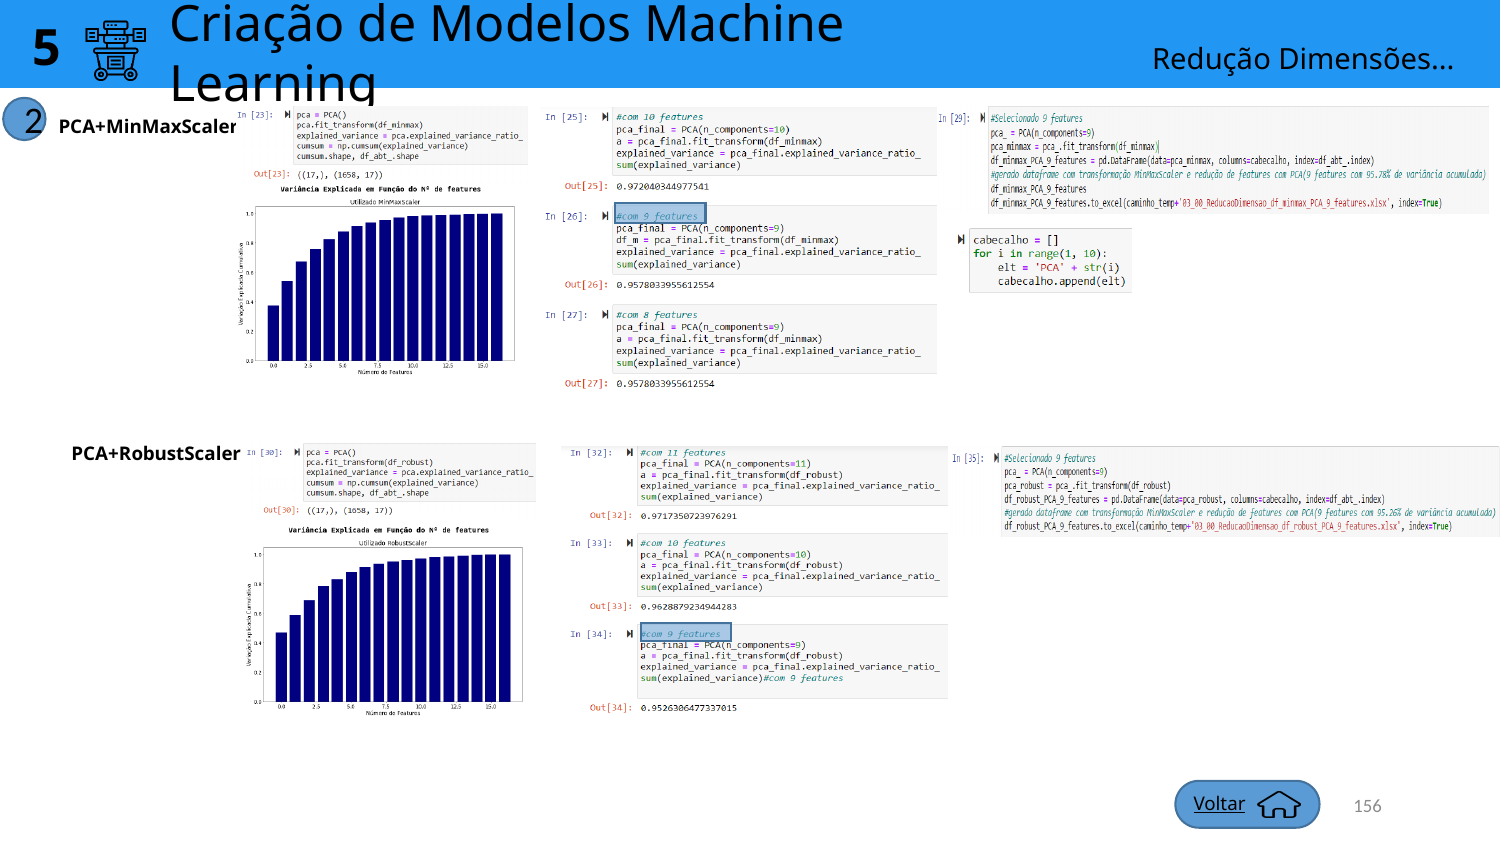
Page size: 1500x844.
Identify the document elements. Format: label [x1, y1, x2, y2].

slide_number [1331, 782, 1397, 827]
text_box [1174, 779, 1321, 829]
picture [1257, 791, 1301, 818]
text_box [56, 434, 1500, 721]
picture [84, 19, 147, 82]
text_box [0, 0, 1500, 391]
